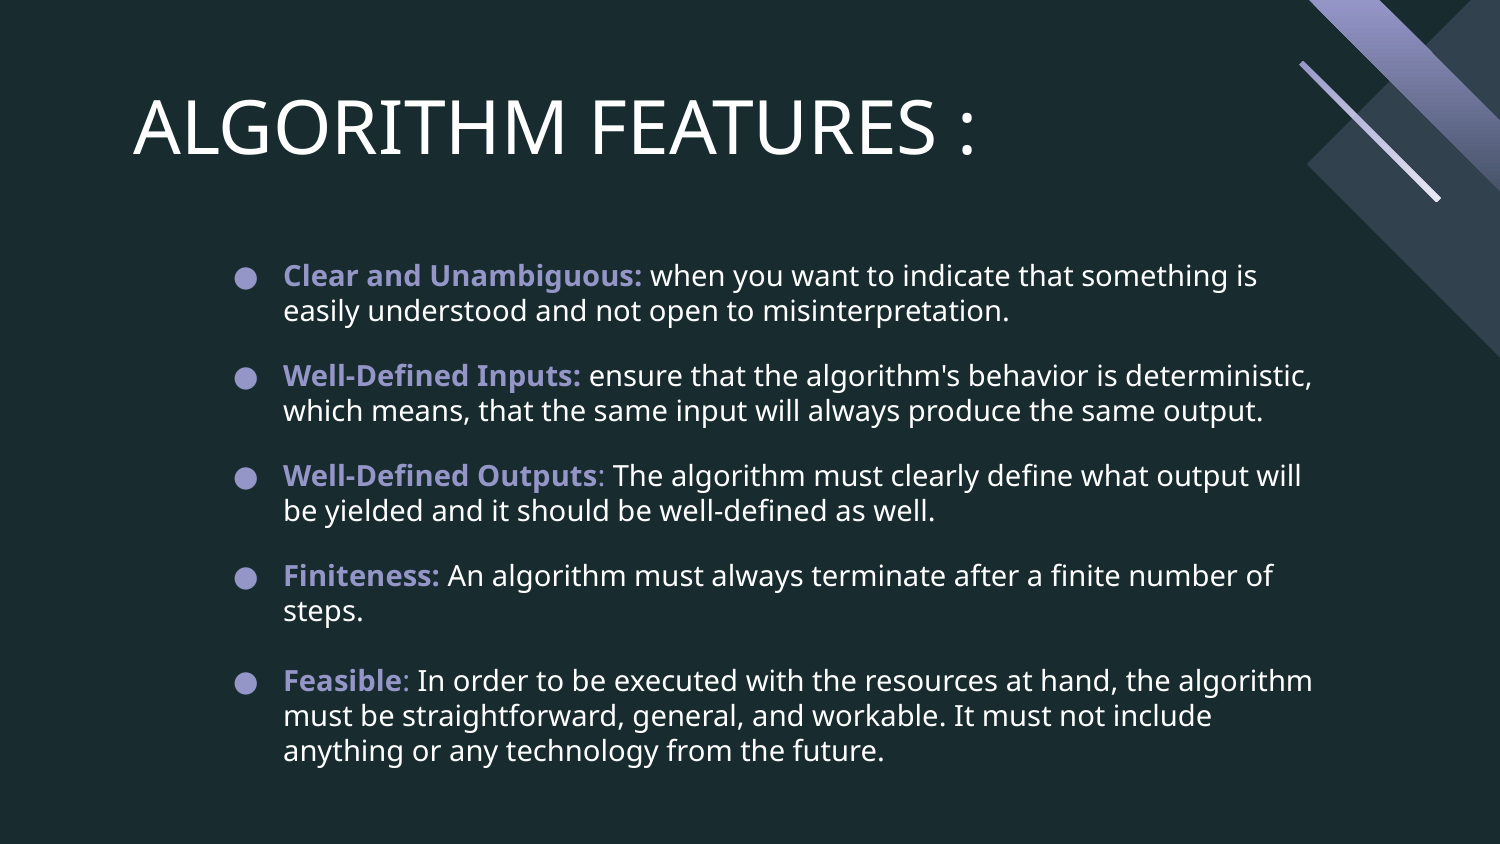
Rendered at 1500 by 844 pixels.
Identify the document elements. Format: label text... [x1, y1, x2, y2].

list Clear and Unambiguous: when you want to indicate that something is easily understood and not open to misinterpretation. Well-Defined Inputs: ensure that the algorithm's behavior is deterministic, which means, that the same input will always produce the same output. Well-Defined Outputs: The algorithm must clearly define what output will be yielded and it should be well-defined as well. Finiteness: An algorithm must always terminate after a finite number of steps. Feasible: In order to be executed with the resources at hand, the algorithm must be straightforward, general, and workable. It must not include anything or any technology from the future. [118, 212, 1353, 778]
title ALGORITHM FEATURES : [118, 64, 1382, 159]
